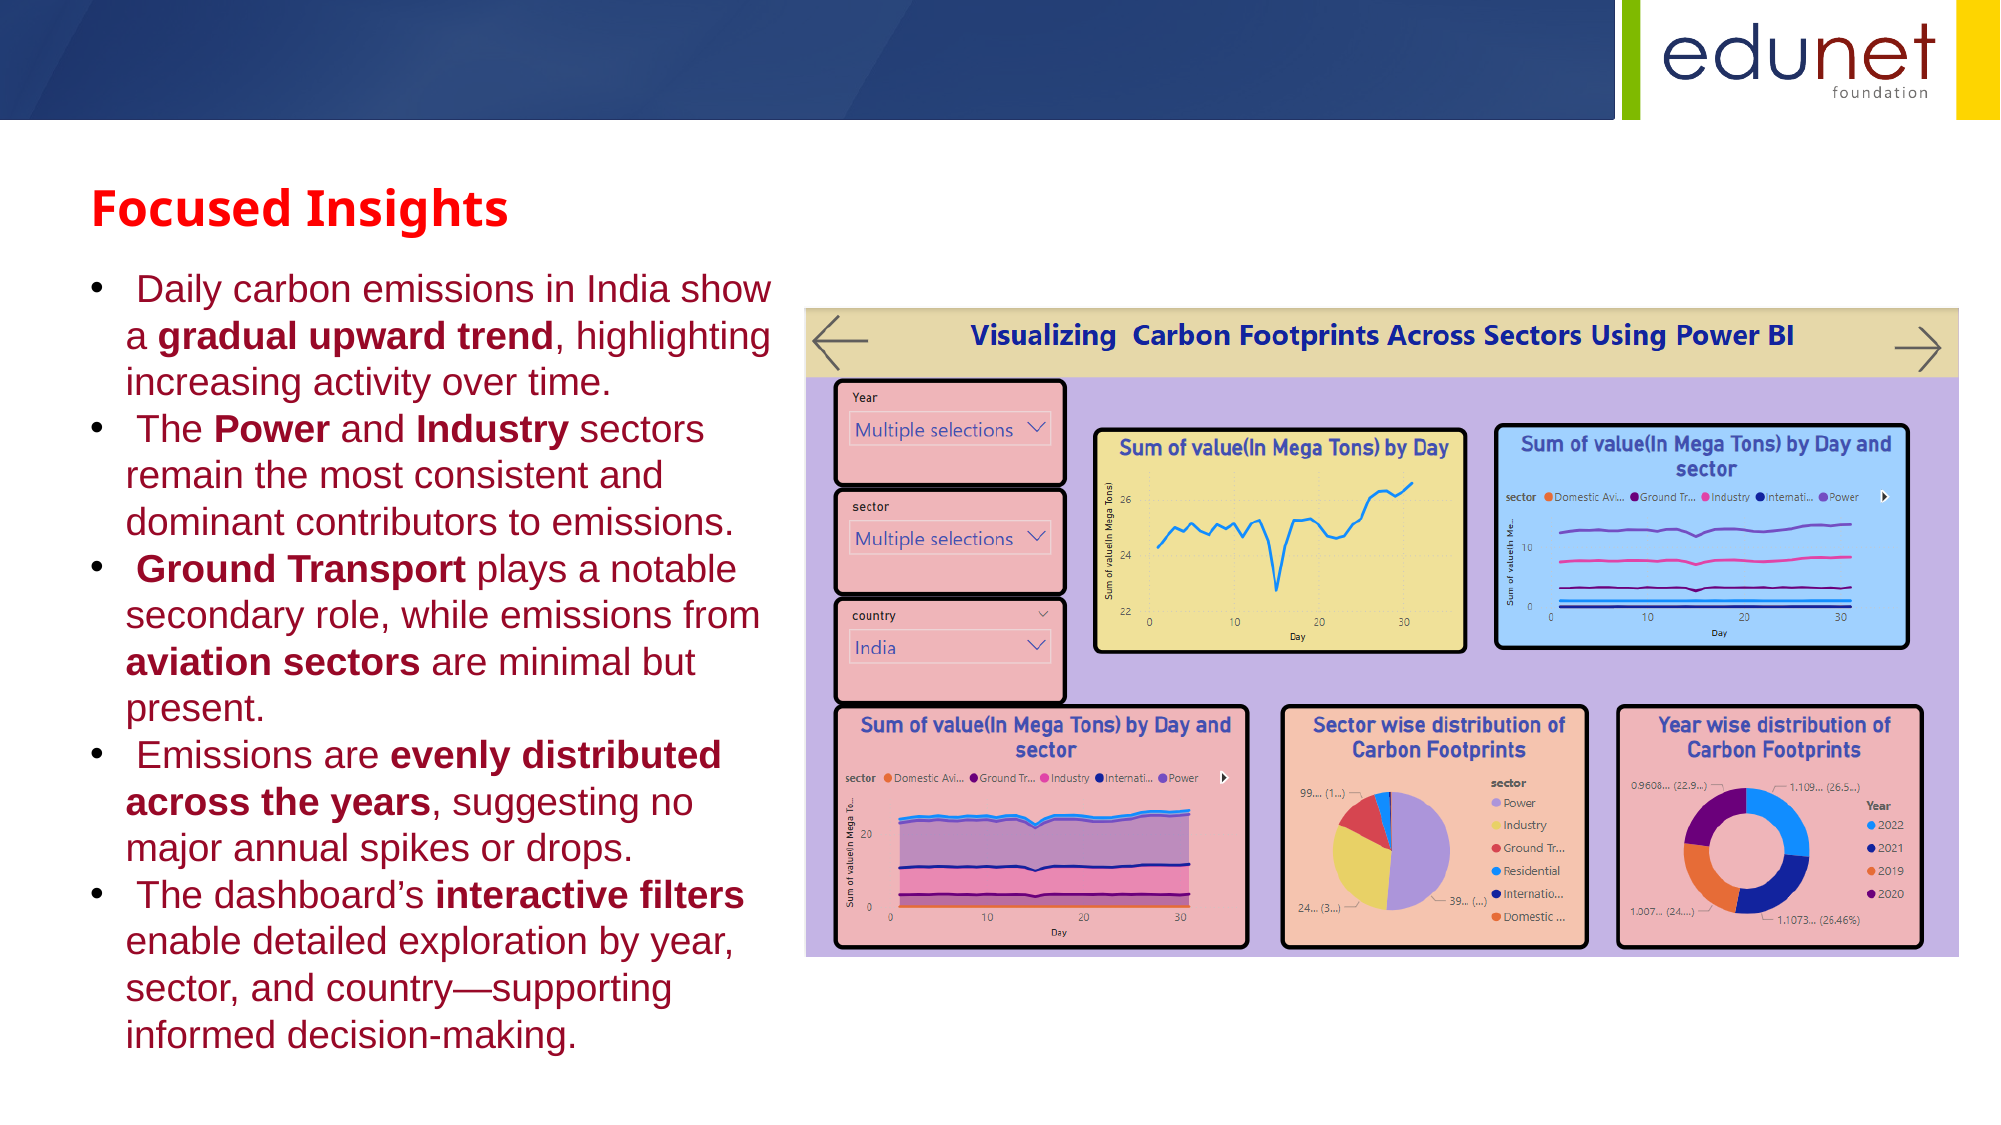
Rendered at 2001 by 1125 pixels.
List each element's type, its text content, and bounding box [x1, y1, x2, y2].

text_box Daily carbon emissions in India show a gradual upward trend, highlighting increasing activity over time. The Power and Industry sectors remain the most consistent and dominant contributors to emissions. Ground Transport plays a notable secondary role, while emissions from aviation sectors are minimal but present. Emissions are evenly distributed across the years, suggesting no major annual spikes or drops. The dashboard’s interactive filters enable detailed exploration by year, sector, and country—supporting informed decision-making. [75, 256, 805, 1064]
picture [804, 305, 1960, 957]
picture [1652, 12, 1948, 108]
text_box Focused Insights [75, 168, 1122, 244]
